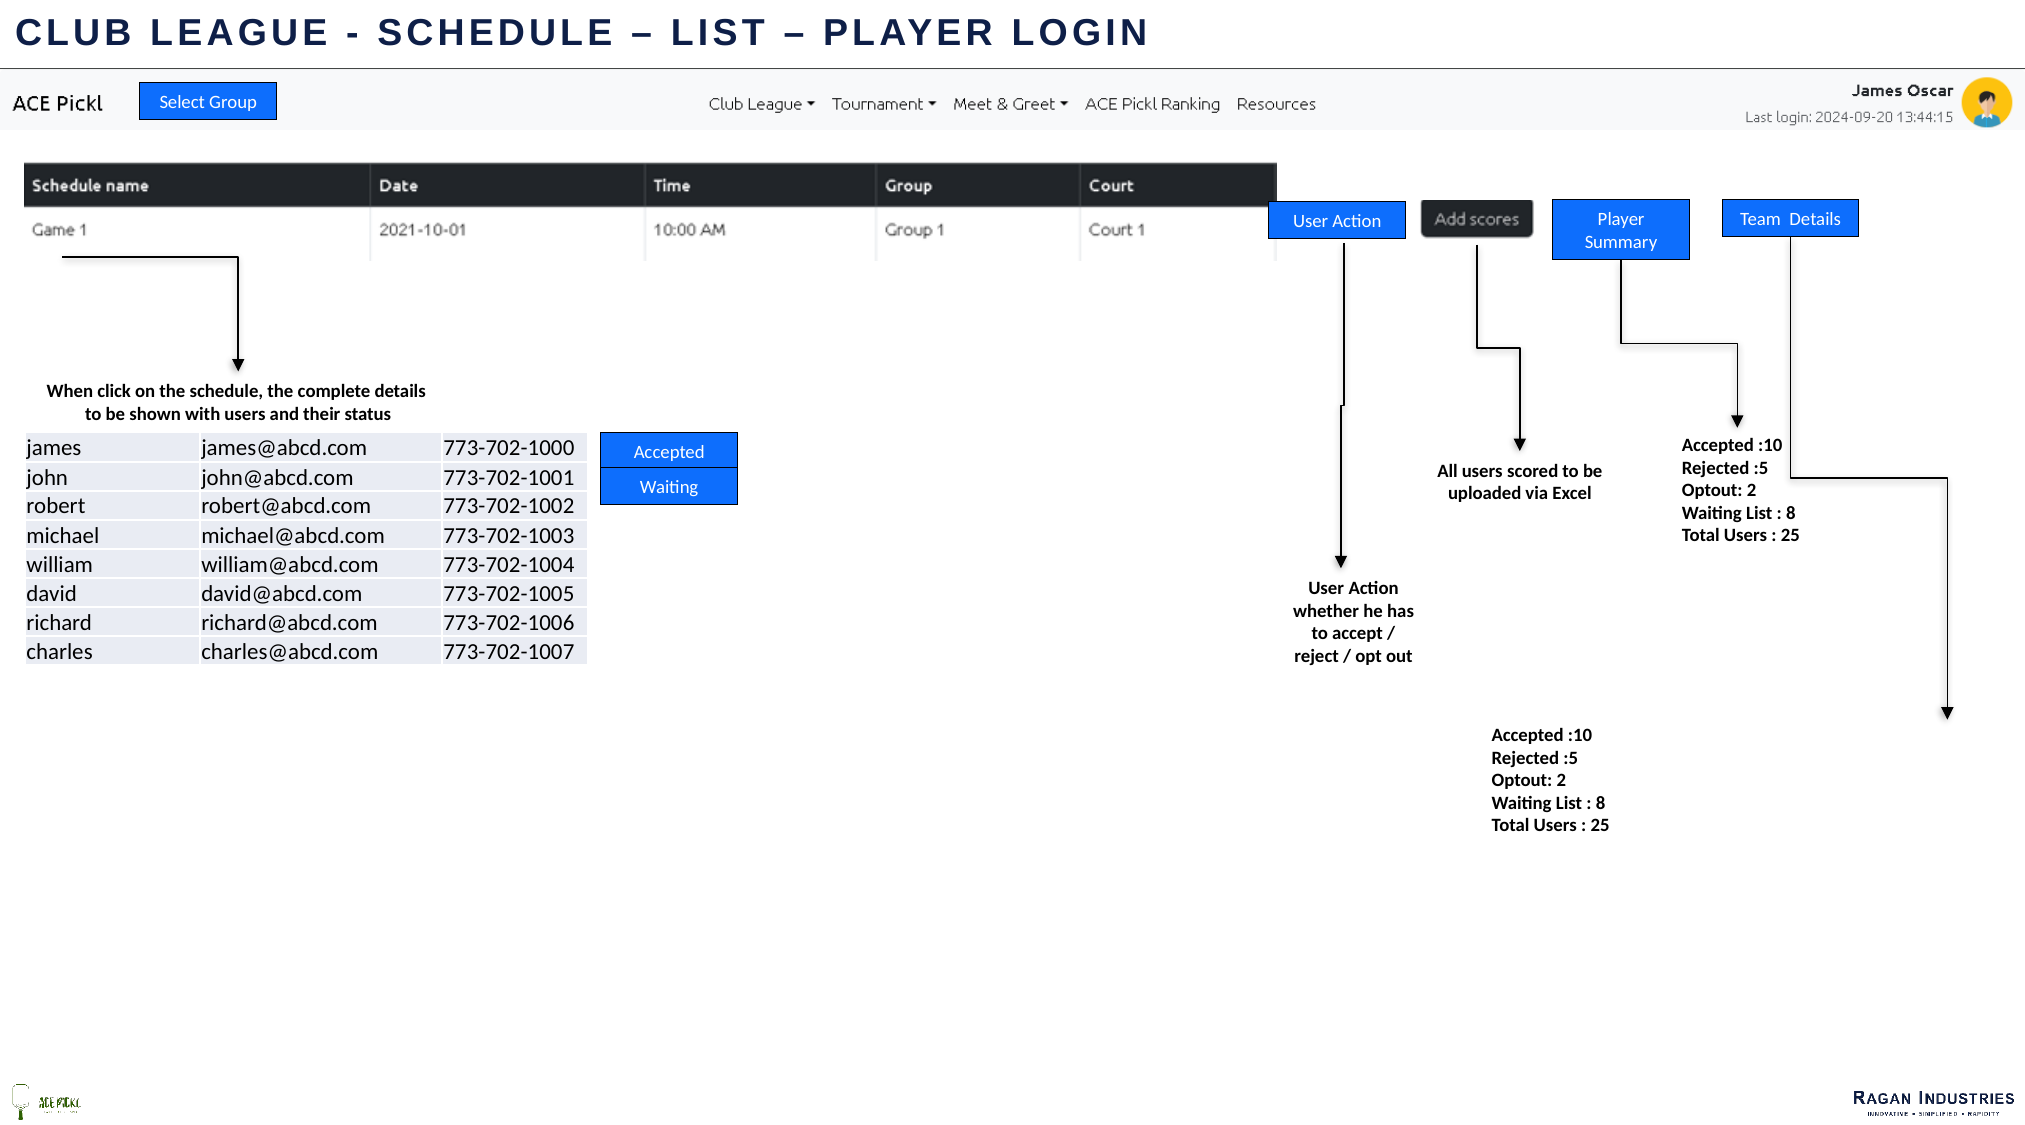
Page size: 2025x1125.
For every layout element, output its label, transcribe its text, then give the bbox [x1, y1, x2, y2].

table_cell william [26, 550, 199, 577]
text_box Team Details [1722, 199, 1859, 237]
table_cell charles@abcd.com [201, 637, 441, 664]
table_cell michael [26, 521, 199, 548]
table_cell john@abcd.com [201, 463, 441, 490]
table_cell john [26, 463, 199, 490]
text_box Club League - Schedule – List – Player Login [0, 0, 2025, 54]
text_box User Action [1280, 201, 1406, 239]
table_cell david [26, 579, 199, 606]
text_box Waiting [600, 467, 738, 505]
table_cell 773-702-1003 [443, 521, 587, 548]
table_cell 773-702-1001 [443, 463, 587, 490]
table_cell robert@abcd.com [201, 492, 441, 519]
picture [12, 1084, 81, 1120]
table_cell 773-702-1007 [443, 637, 587, 664]
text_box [62, 256, 239, 372]
table_cell 773-702-1006 [443, 608, 587, 635]
table_cell richard@abcd.com [201, 608, 441, 635]
text_box Accepted [600, 432, 738, 467]
text_box Player Summary [1552, 199, 1690, 260]
table_cell 773-702-1002 [443, 492, 587, 519]
table_cell 773-702-1005 [443, 579, 587, 606]
table_cell david@abcd.com [201, 579, 441, 606]
picture [0, 68, 2025, 130]
picture [1419, 199, 1535, 245]
picture [24, 160, 1277, 261]
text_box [1179, 403, 1506, 408]
text_box User Action whether he has to accept / reject / opt out [1269, 568, 1438, 674]
table_cell william@abcd.com [201, 550, 441, 577]
table_header james@abcd.com [201, 433, 441, 461]
table_header 773-702-1000 [443, 433, 587, 461]
table_cell robert [26, 492, 199, 519]
table_cell michael@abcd.com [201, 521, 441, 548]
text_box When click on the schedule, the complete details to be shown with users and their status [24, 371, 452, 432]
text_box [1627, 399, 2025, 558]
table_cell 773-702-1004 [443, 550, 587, 577]
table_header james [26, 433, 199, 461]
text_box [1595, 285, 1764, 403]
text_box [1395, 326, 1590, 370]
picture [1837, 1084, 2025, 1120]
text_box All users scored to be uploaded via Excel [1388, 450, 1622, 511]
table_cell richard [26, 608, 199, 635]
text_box Accepted :10 Rejected :5 Optout: 2 Waiting List : 8 Total Users : 25 [1476, 715, 1819, 844]
table_cell charles [26, 637, 199, 664]
